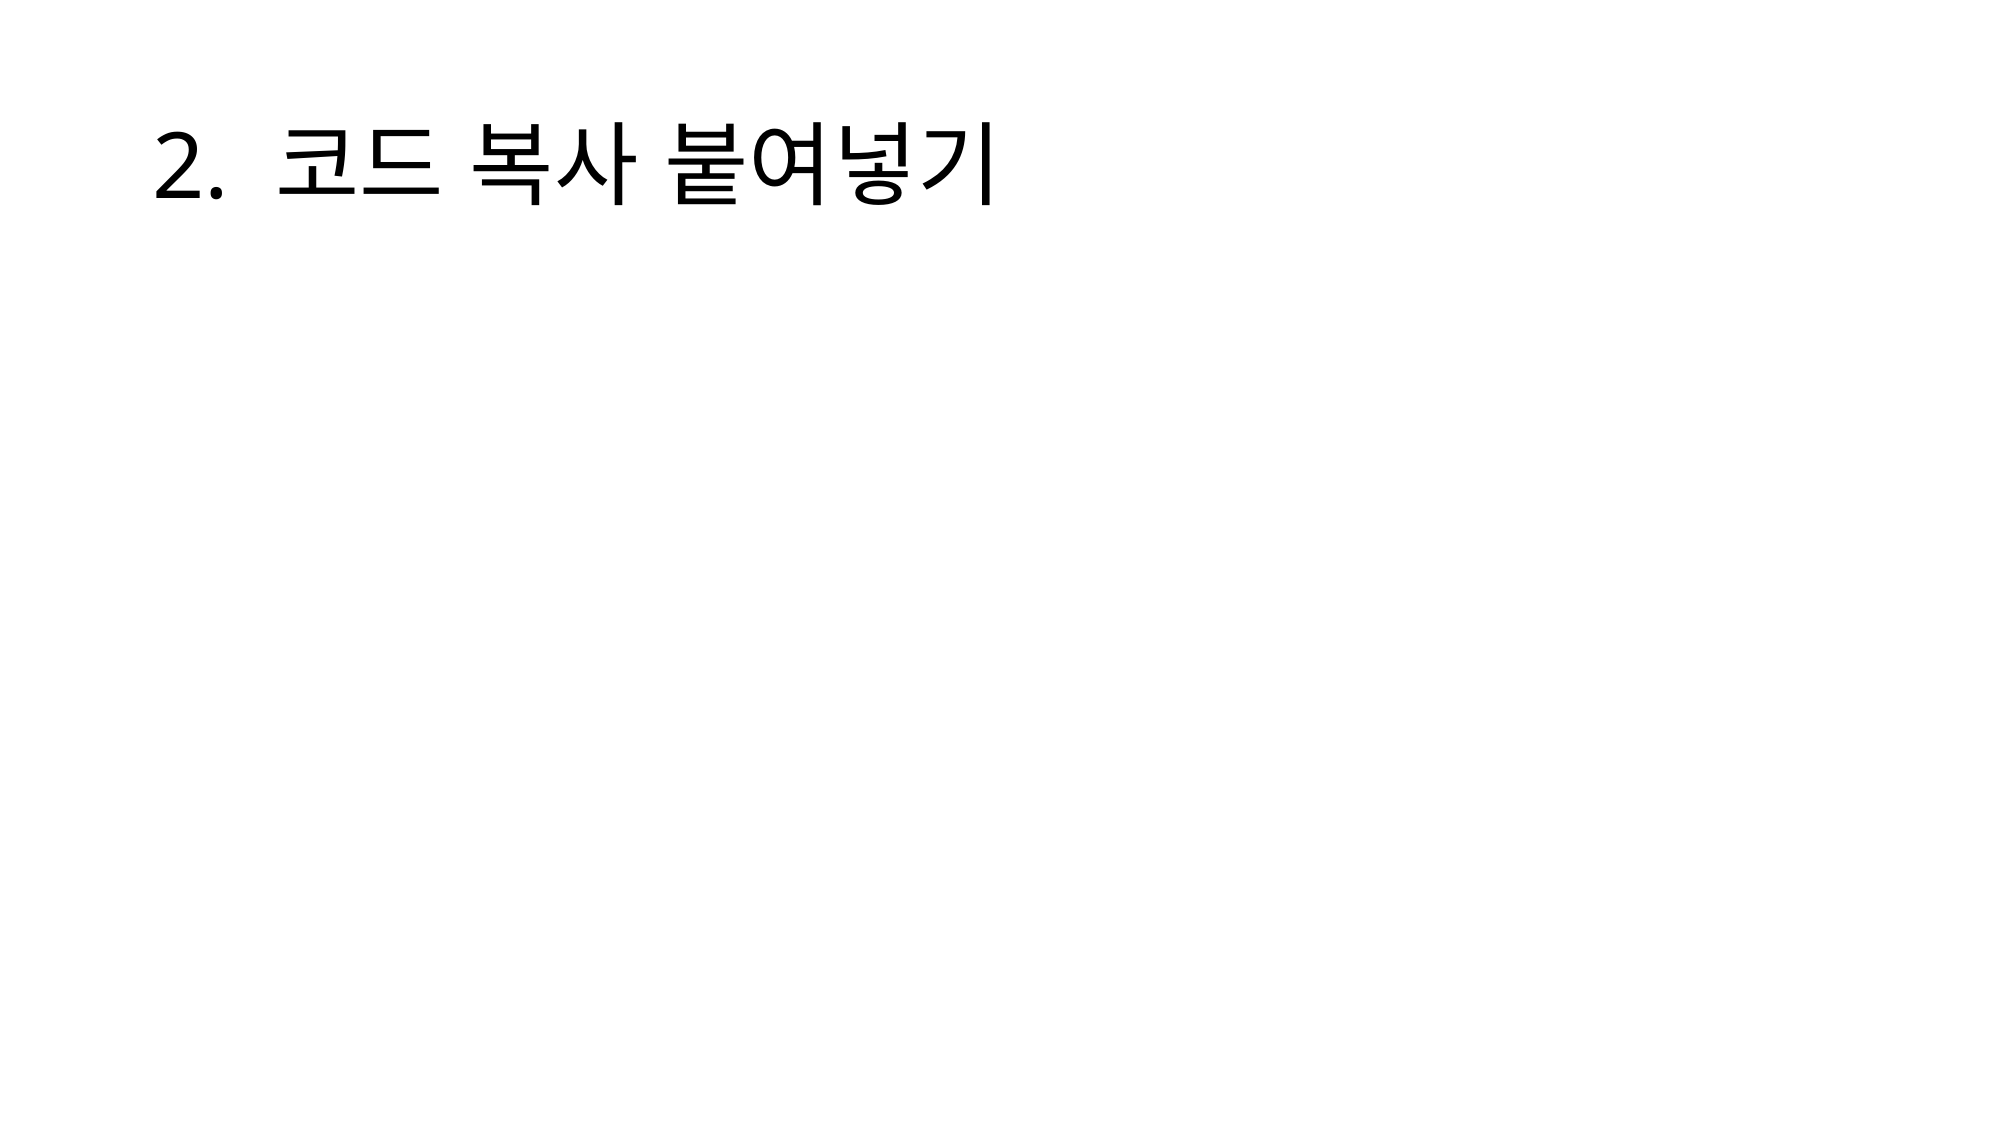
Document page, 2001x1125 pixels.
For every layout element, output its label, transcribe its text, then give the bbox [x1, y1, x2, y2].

title 2. 코드 복사 붙여넣기 [137, 59, 1863, 278]
